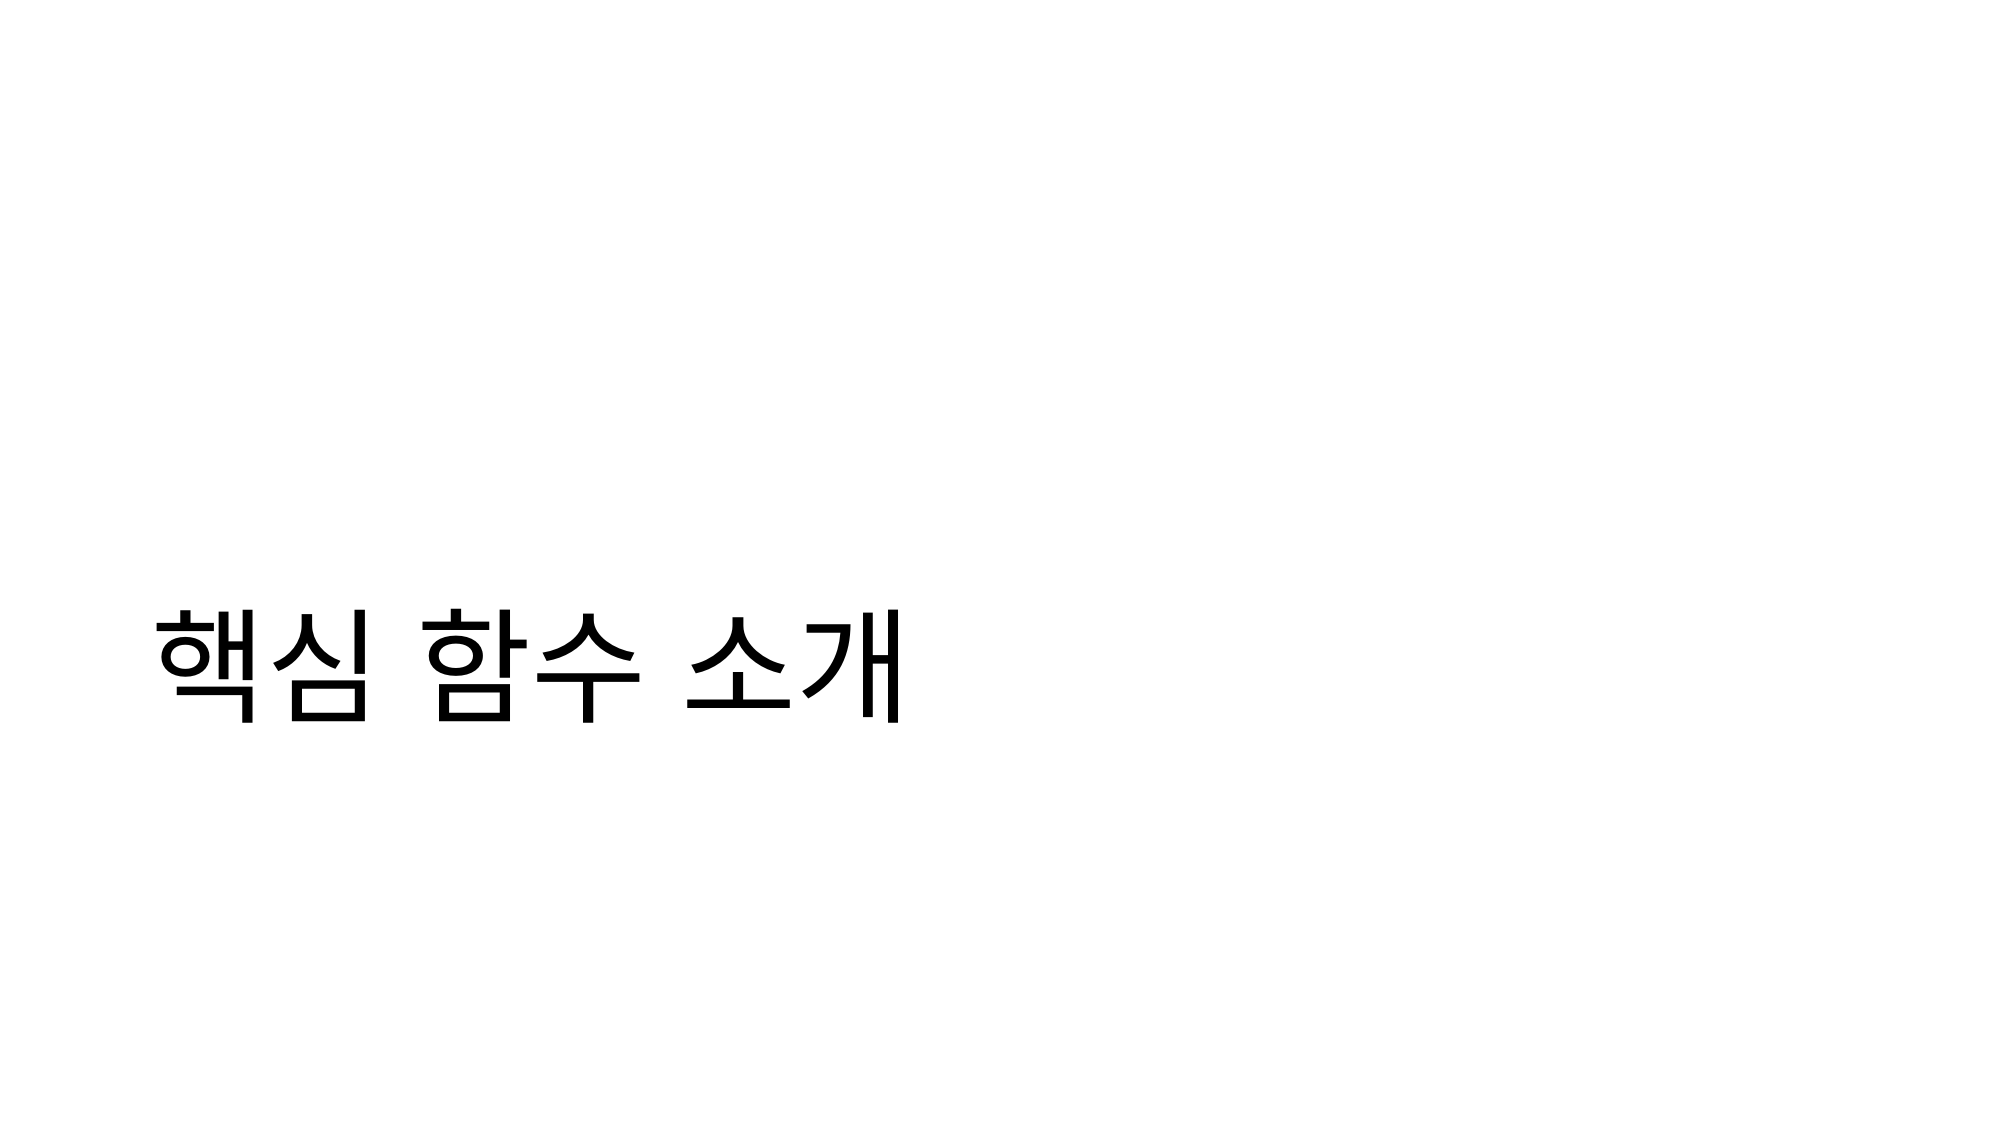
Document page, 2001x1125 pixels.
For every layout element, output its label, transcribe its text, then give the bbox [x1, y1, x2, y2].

title 핵심 함수 소개 [136, 280, 1862, 749]
